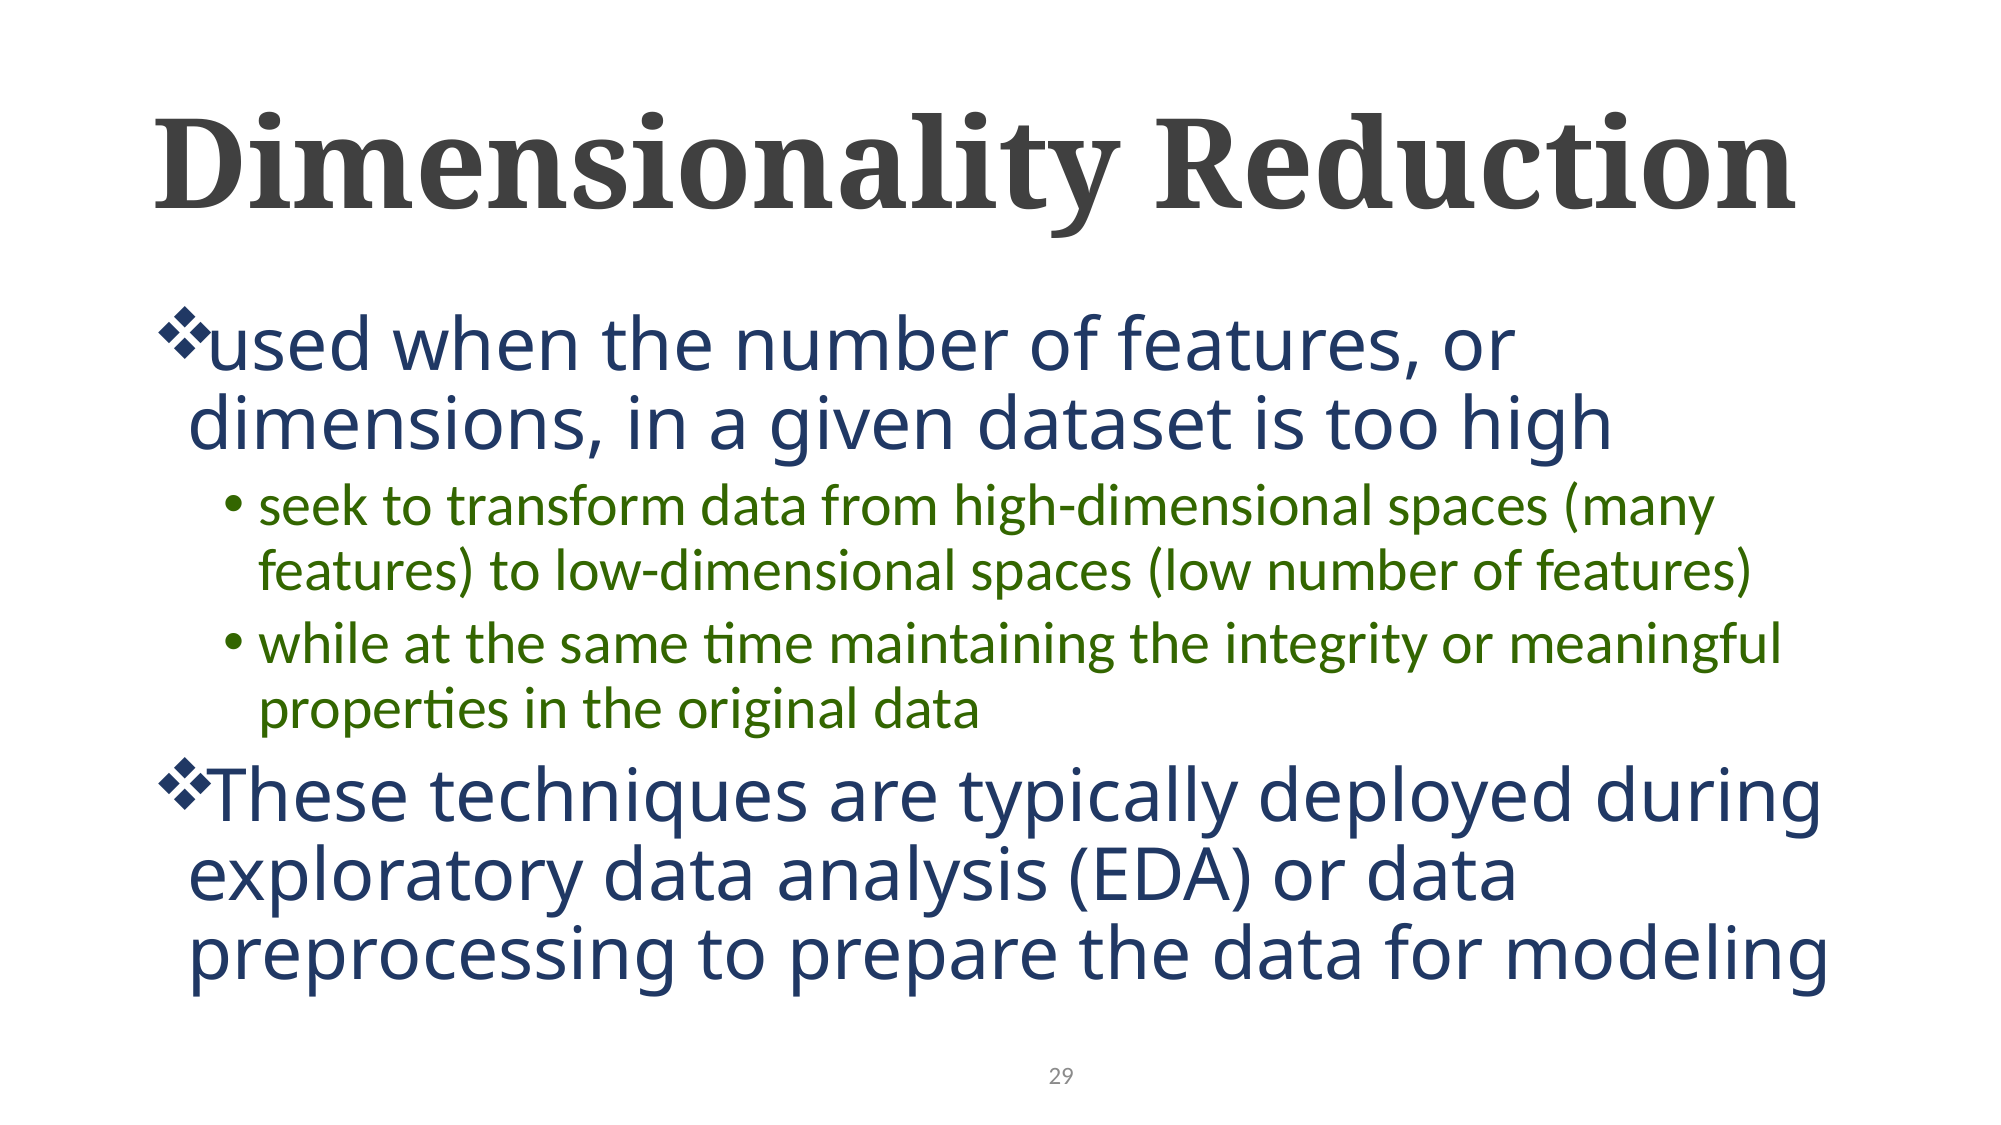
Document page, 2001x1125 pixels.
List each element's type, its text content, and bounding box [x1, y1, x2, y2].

list used when the number of features, or dimensions, in a given dataset is too high seek to transform data from high-dimensional spaces (many features) to low-dimensional spaces (low number of features) while at the same time maintaining the integrity or meaningful properties in the original data These techniques are typically deployed during exploratory data analysis (EDA) or data preprocessing to prepare the data for modeling [137, 299, 1863, 1014]
slide_number 29 [639, 1044, 1089, 1105]
title Dimensionality Reduction [137, 59, 1863, 278]
